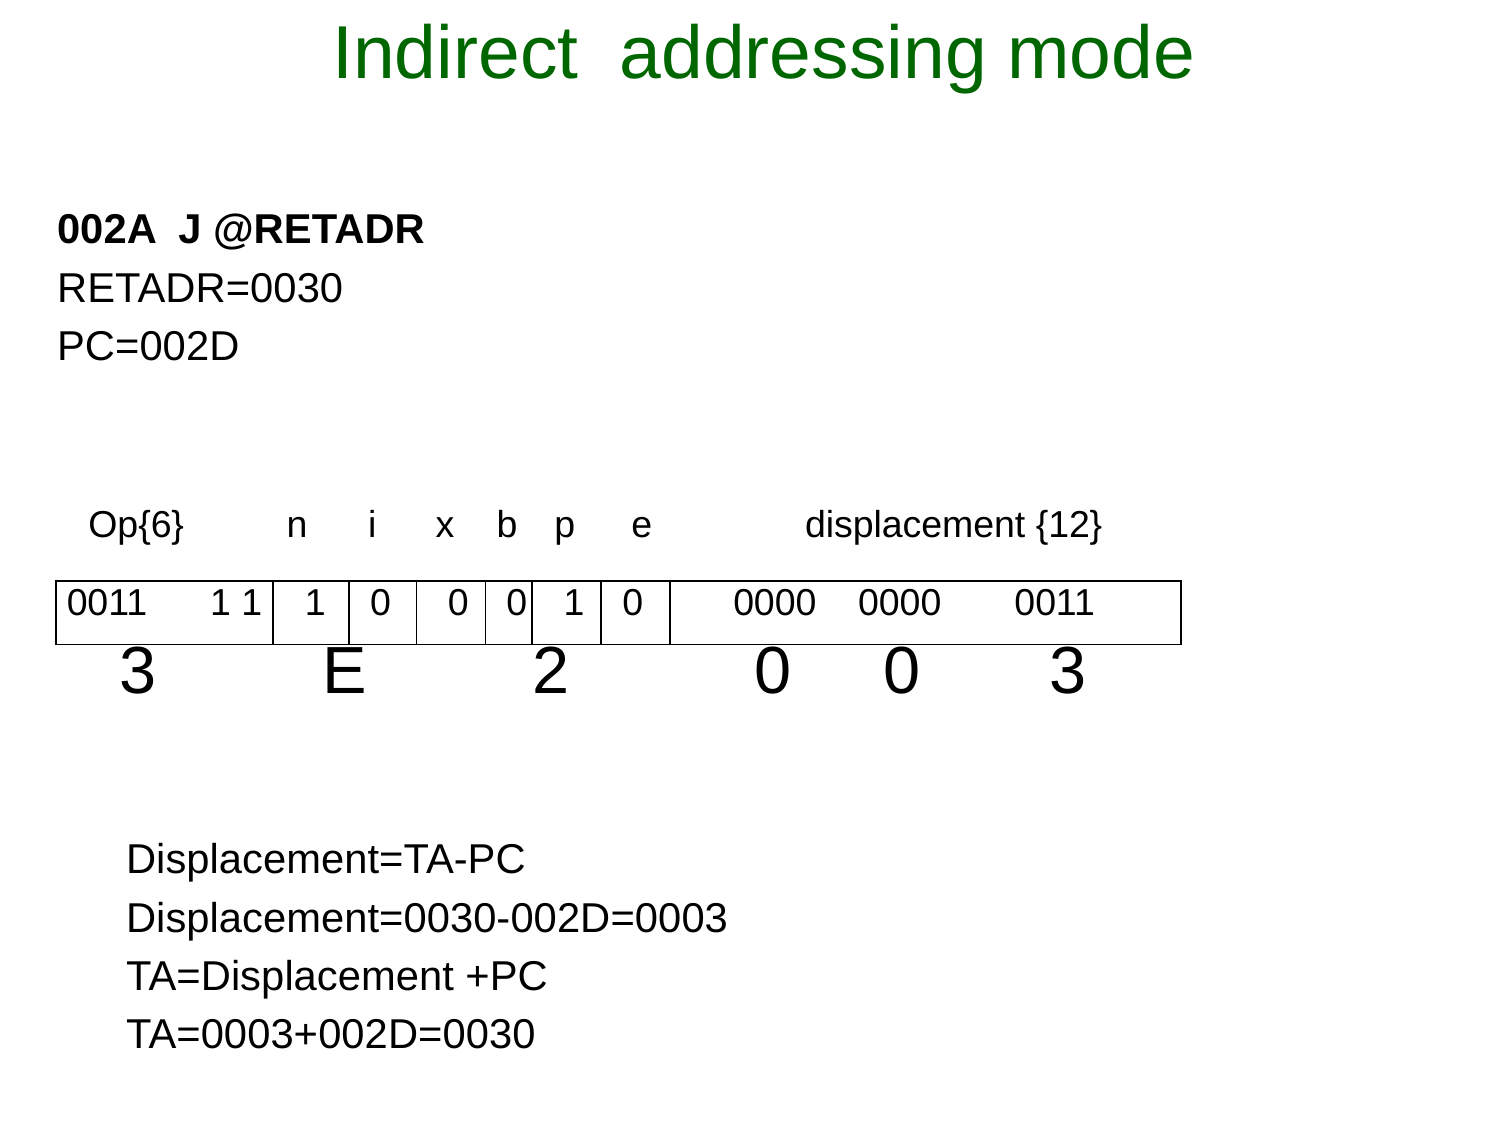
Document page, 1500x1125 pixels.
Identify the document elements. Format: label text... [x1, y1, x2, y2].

table_header 0 [486, 582, 531, 644]
table_header Op{6} [54, 503, 239, 555]
table_header 1 [533, 582, 600, 644]
list 002A J @RETADR RETADR=0030 PC=002D 3 E 2 0 0 3 Displacement=TA-PC Displacement=0030-002D=0003 TA=Displacement +PC TA=0003+002D=0030 [30, 194, 1388, 1086]
table_header e [595, 503, 689, 555]
table_header 0000 0000 0011 [671, 582, 1180, 644]
title Indirect addressing mode [27, 63, 1500, 144]
table_header 1 [274, 582, 348, 644]
table_header displacement {12} [689, 503, 1218, 555]
table_header p [535, 503, 595, 555]
table_header i [334, 503, 411, 555]
table_header b [479, 503, 535, 555]
table_header x [411, 503, 479, 555]
table_header 0 [602, 582, 669, 644]
table_header n [239, 503, 334, 555]
table_header 0011 1 1 [57, 582, 272, 644]
table_header 0 [417, 582, 485, 644]
table_header 0 [350, 582, 416, 644]
